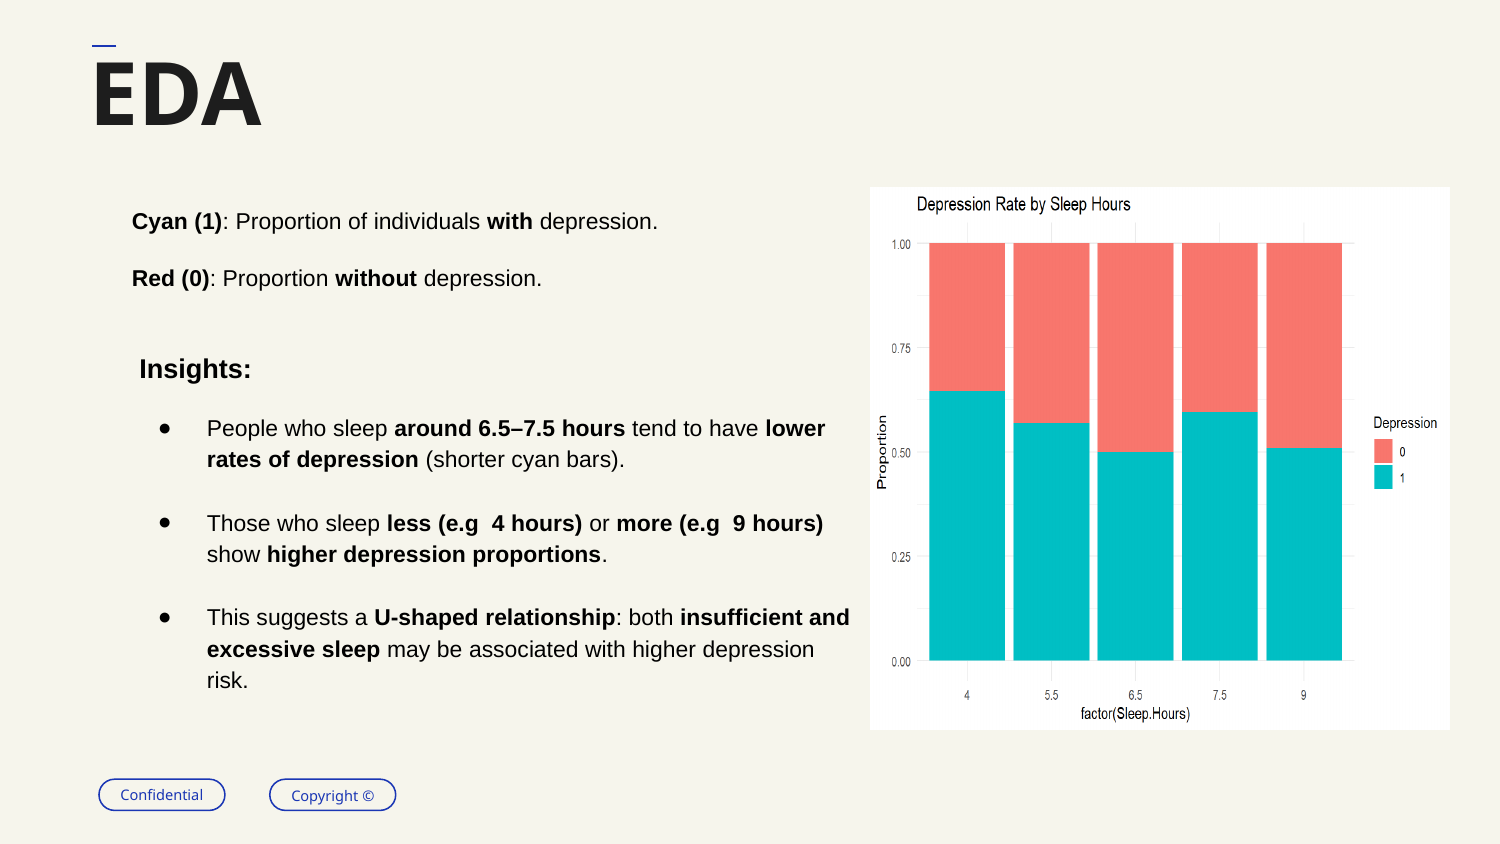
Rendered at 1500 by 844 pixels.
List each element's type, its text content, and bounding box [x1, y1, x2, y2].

list Cyan (1): Proportion of individuals with depression. Red (0): Proportion without depression. Insights: People who sleep around 6.5–7.5 hours tend to have lower rates of depression (shorter cyan bars). Those who sleep less (e.g 4 hours) or more (e.g 9 hours) show higher depression proportions. This suggests a U-shaped relationship: both insufficient and excessive sleep may be associated with higher depression risk. [116, 187, 871, 824]
picture [870, 187, 1451, 730]
title EDA [74, 42, 1201, 168]
